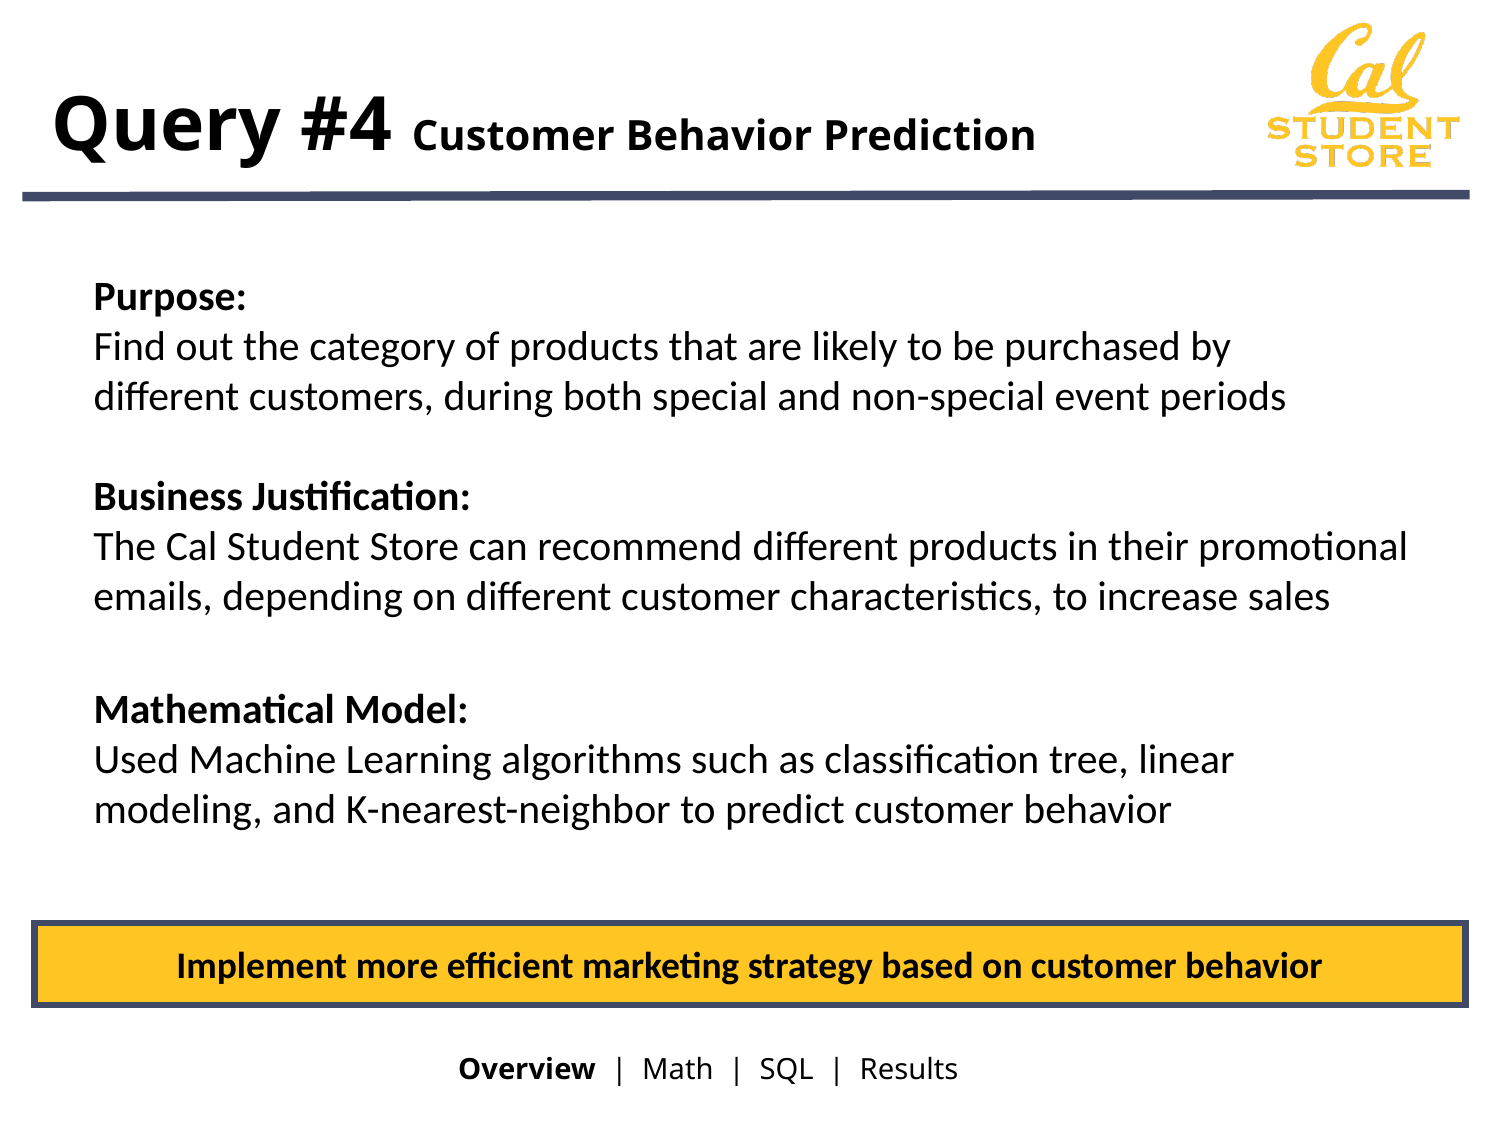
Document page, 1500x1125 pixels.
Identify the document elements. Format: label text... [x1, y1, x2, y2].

text_box Query #4 Customer Behavior Prediction [36, 67, 1243, 174]
text_box Mathematical Model: Used Machine Learning algorithms such as classification tree, linear modeling, and K-nearest-neighbor to predict customer behavior [78, 674, 1397, 826]
text_box Implement more efficient marketing strategy based on customer behavior [34, 922, 1466, 1005]
text_box Purpose: Find out the category of products that are likely to be purchased by different customers, during both special and non-special event periods [78, 261, 1397, 413]
text_box Overview | Math | SQL | Results [443, 1042, 1082, 1094]
text_box Business Justification: The Cal Student Store can recommend different products in their promotional emails, depending on different customer characteristics, to increase sales [78, 460, 1446, 613]
picture [1260, 13, 1468, 188]
